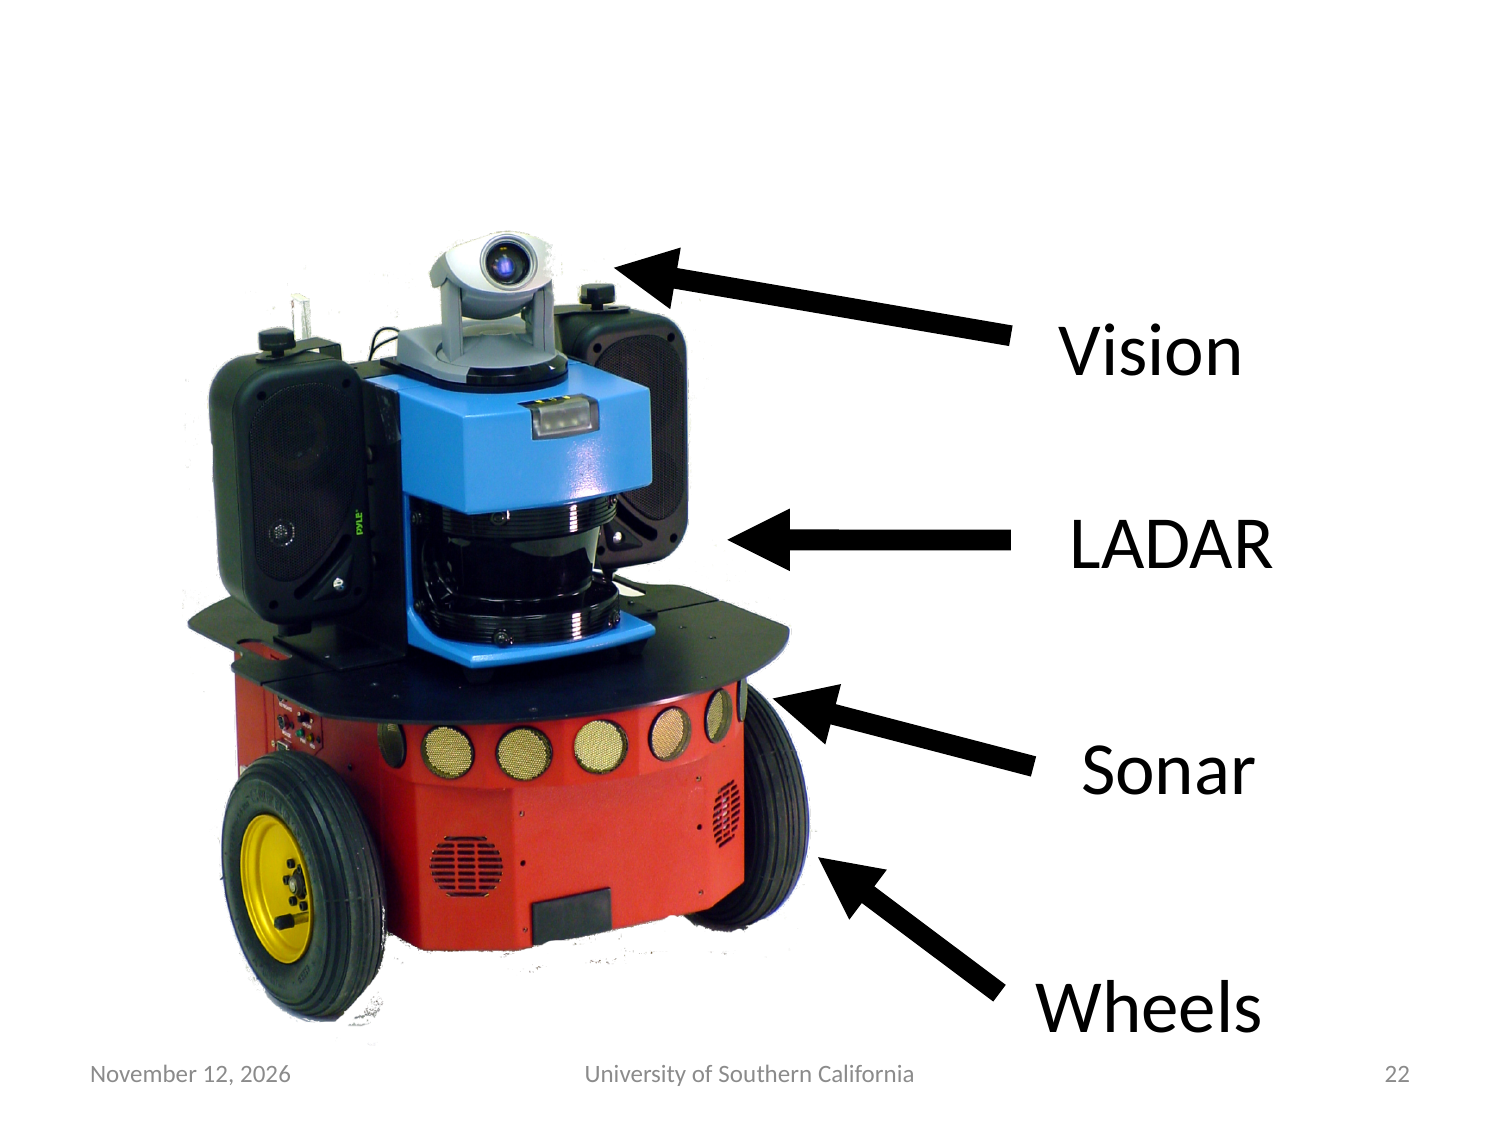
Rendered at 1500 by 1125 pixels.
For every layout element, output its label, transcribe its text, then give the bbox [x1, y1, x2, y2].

text_box Sonar [1065, 719, 1364, 820]
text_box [772, 698, 1034, 767]
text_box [817, 856, 1000, 994]
slide_number 22 [1074, 1042, 1425, 1103]
text_box LADAR [1054, 492, 1364, 594]
text_box Vision [1043, 300, 1353, 401]
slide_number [75, 1042, 425, 1103]
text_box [613, 267, 1011, 336]
text_box Wheels [1020, 957, 1319, 1059]
picture [182, 222, 819, 1046]
footer University of Southern California [512, 1042, 988, 1103]
